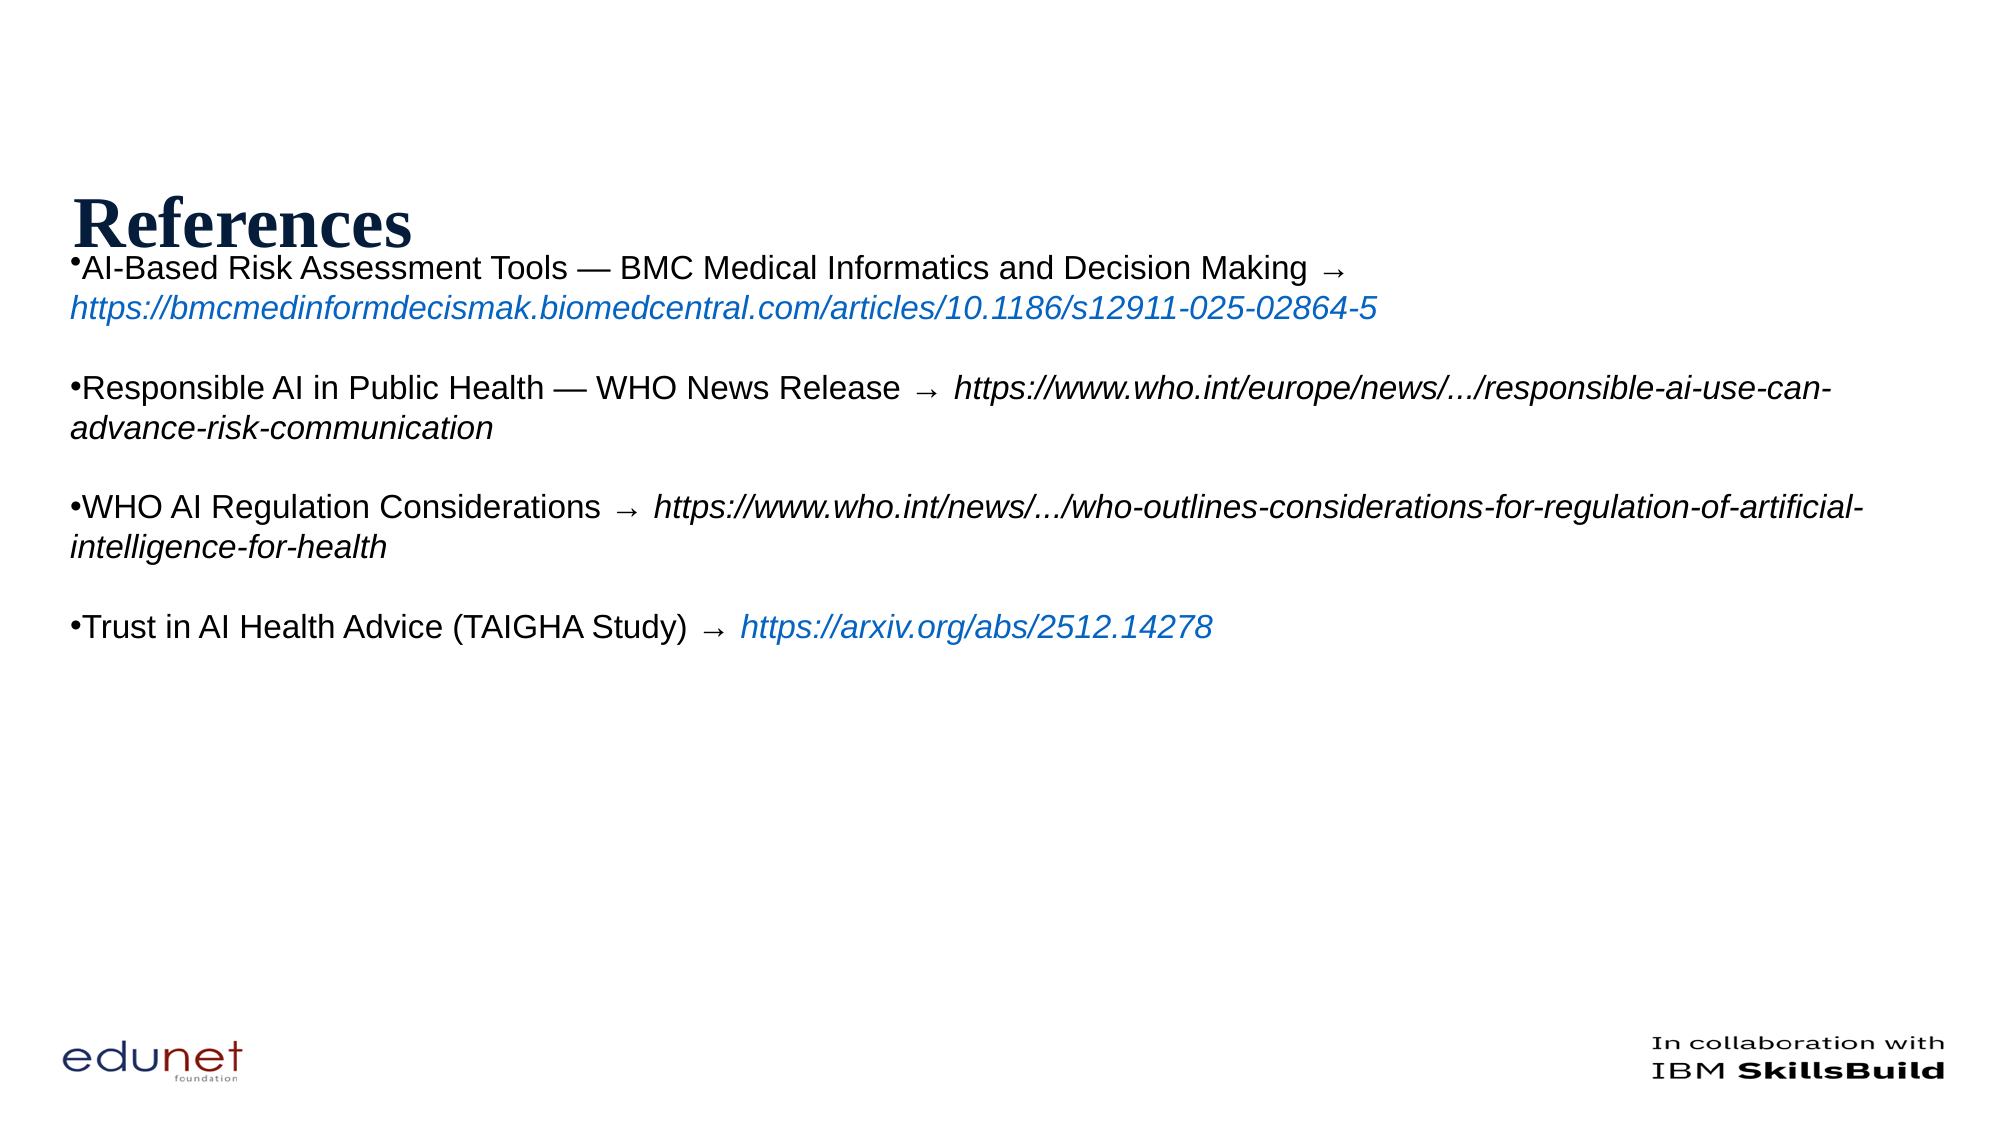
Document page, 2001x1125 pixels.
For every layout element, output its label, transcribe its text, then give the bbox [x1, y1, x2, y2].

text_box References [73, 124, 1131, 238]
text_box AI-Based Risk Assessment Tools — BMC Medical Informatics and Decision Making → https://bmcmedinformdecismak.biomedcentral.com/articles/10.1186/s12911-025-02864-5 Responsible AI in Public Health — WHO News Release → https://www.who.int/europe/news/.../responsible-ai-use-can-advance-risk-communication WHO AI Regulation Considerations → https://www.who.int/news/.../who-outlines-considerations-for-regulation-of-artificial-intelligence-for-health Trust in AI Health Advice (TAIGHA Study) → https://arxiv.org/abs/2512.14278 [55, 238, 1897, 653]
picture [54, 1035, 1946, 1088]
